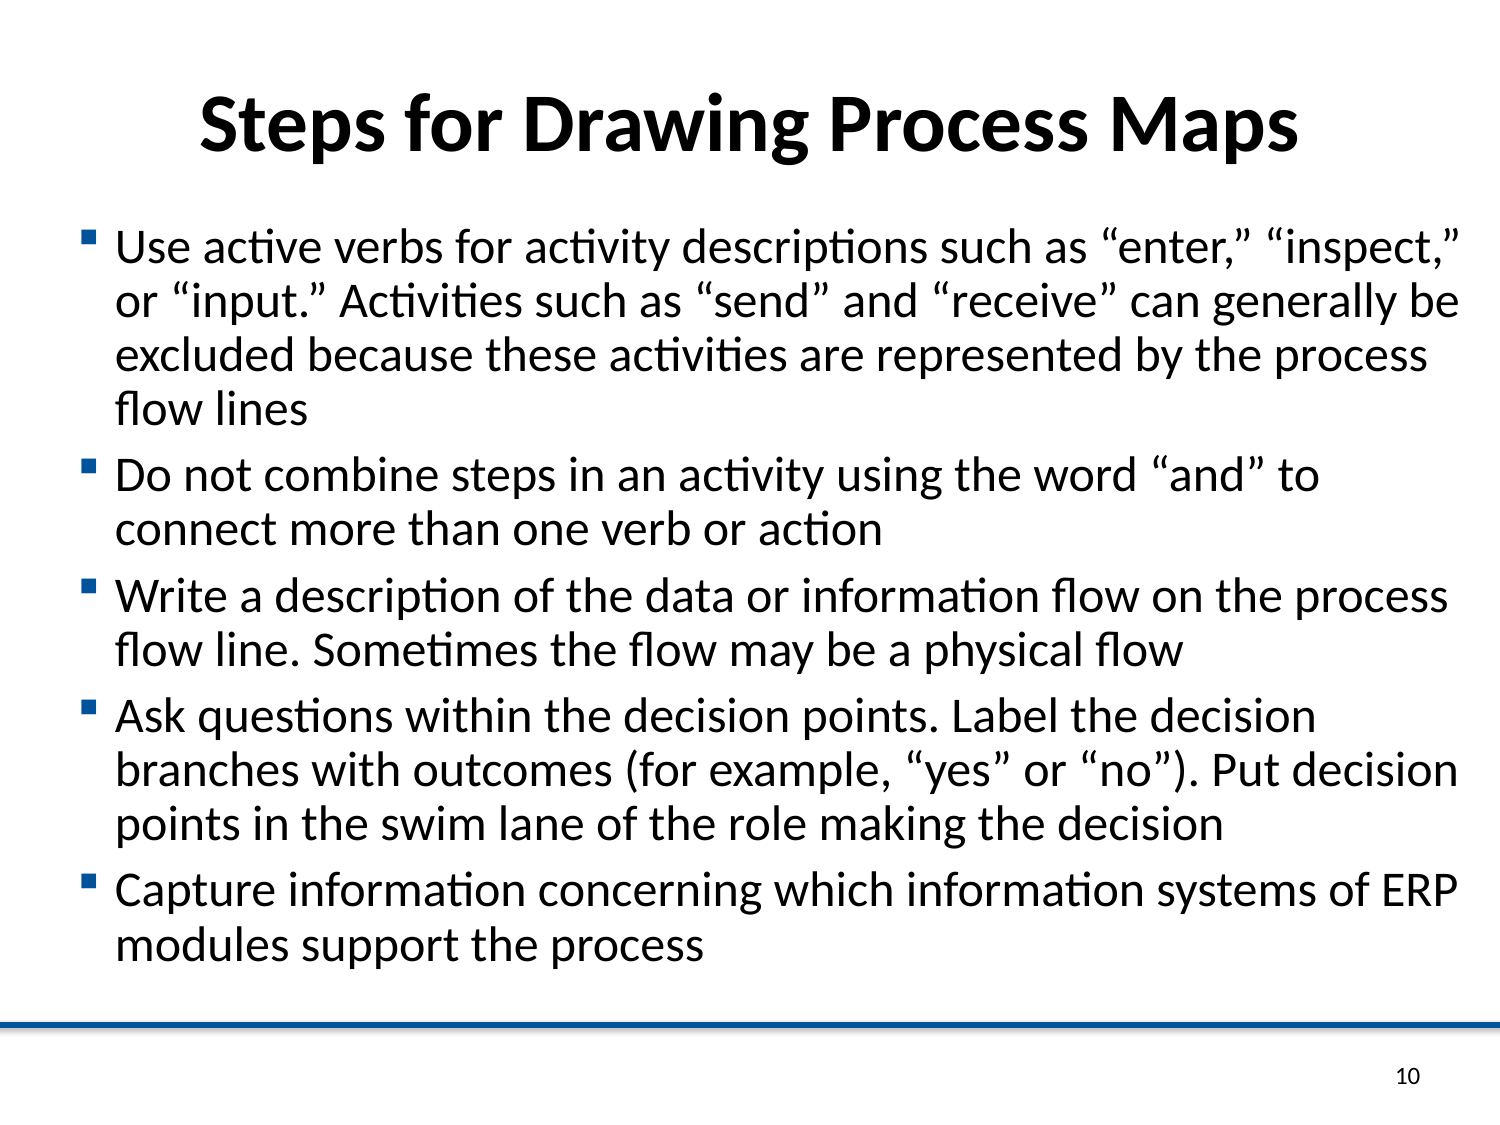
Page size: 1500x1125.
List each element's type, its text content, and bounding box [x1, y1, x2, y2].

slide_number 10 [1097, 1044, 1436, 1105]
title Steps for Drawing Process Maps [112, 74, 1388, 176]
list Use active verbs for activity descriptions such as “enter,” “inspect,” or “input.” Activities such as “send” and “receive” can generally be excluded because these activities are represented by the process flow lines Do not combine steps in an activity using the word “and” to connect more than one verb or action Write a description of the data or information flow on the process flow line. Sometimes the flow may be a physical flow Ask questions within the decision points. Label the decision branches with outcomes (for example, “yes” or “no”). Put decision points in the swim lane of the role making the decision Capture information concerning which information systems of ERP modules support the process [62, 212, 1488, 1125]
